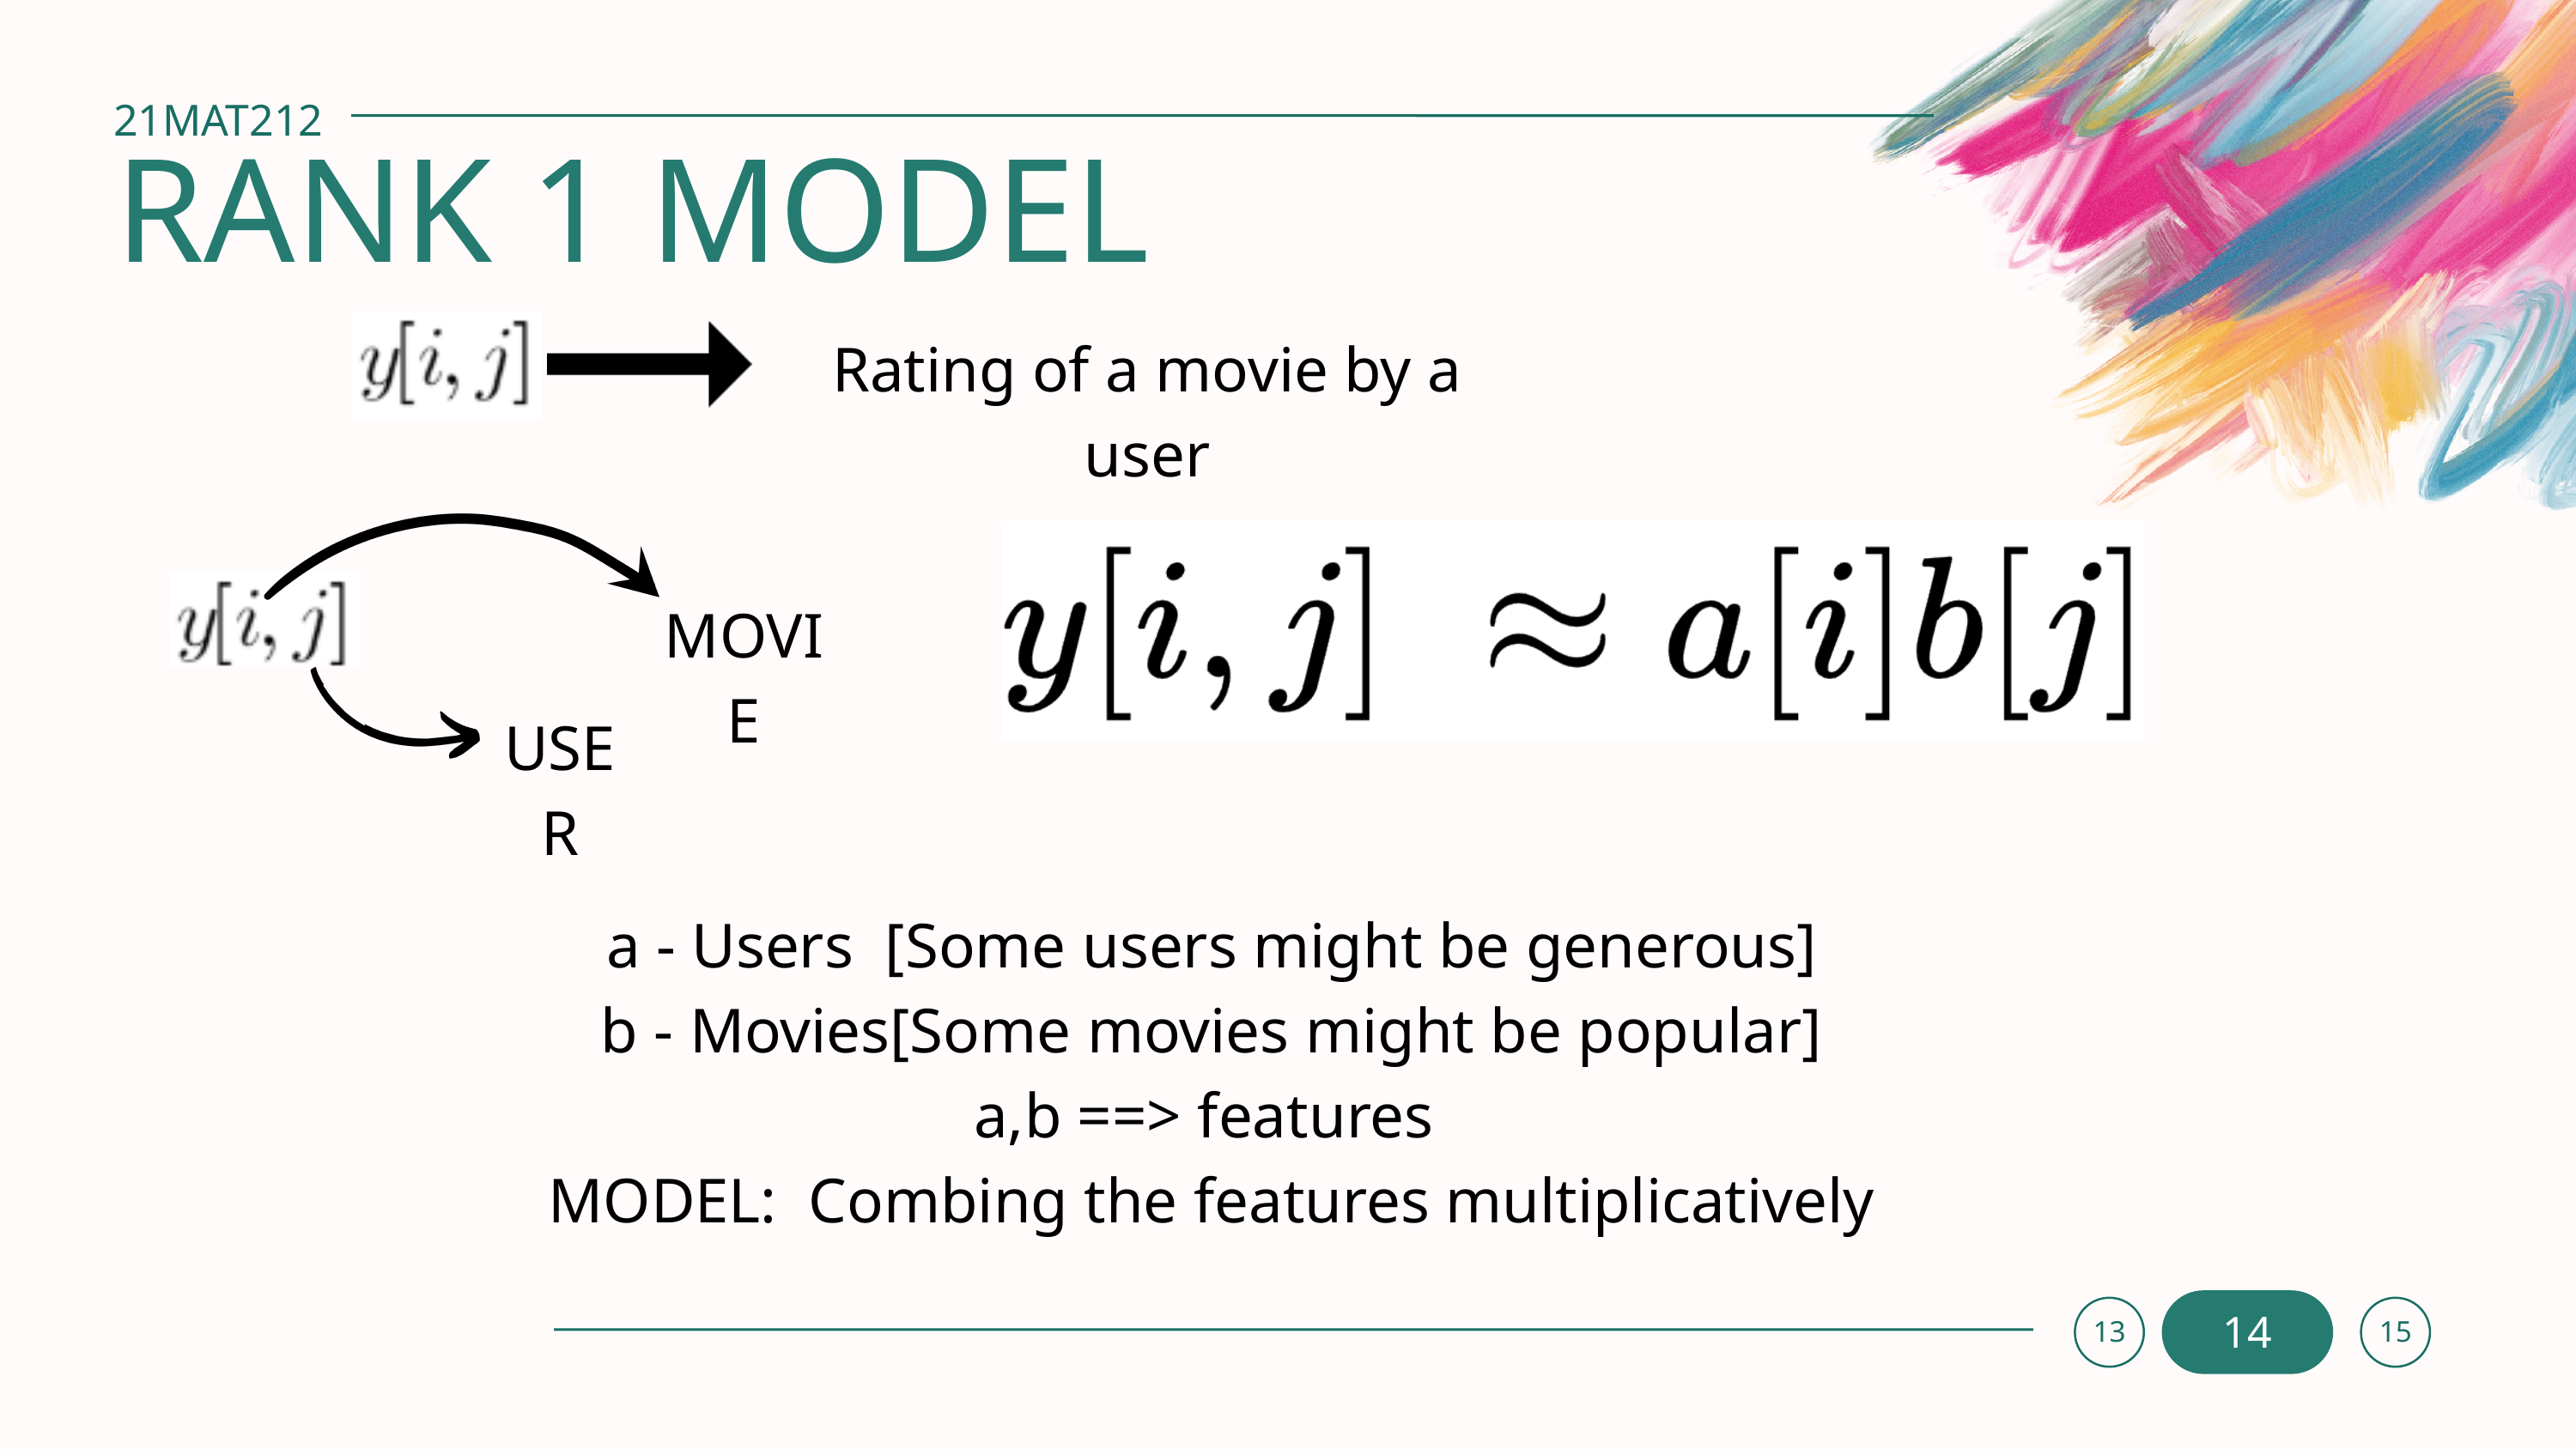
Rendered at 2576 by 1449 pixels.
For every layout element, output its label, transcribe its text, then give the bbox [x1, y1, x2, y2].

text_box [2360, 1296, 2432, 1368]
text_box MOVIE [652, 585, 835, 755]
picture [351, 310, 543, 419]
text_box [2161, 1289, 2334, 1374]
text_box RANK 1 MODEL [0, 148, 1667, 292]
text_box USER [486, 697, 634, 869]
picture [168, 512, 660, 771]
text_box Rating of a movie by a user [781, 318, 1514, 489]
text_box 21MAT212 [89, 85, 324, 145]
picture [547, 321, 752, 408]
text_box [2073, 1296, 2146, 1368]
picture [1001, 0, 2576, 742]
text_box a - Users [Some users might be generous] b - Movies[Some movies might be popular] a,b ==> features MODEL: Combing the features multiplicatively [349, 894, 2075, 1235]
